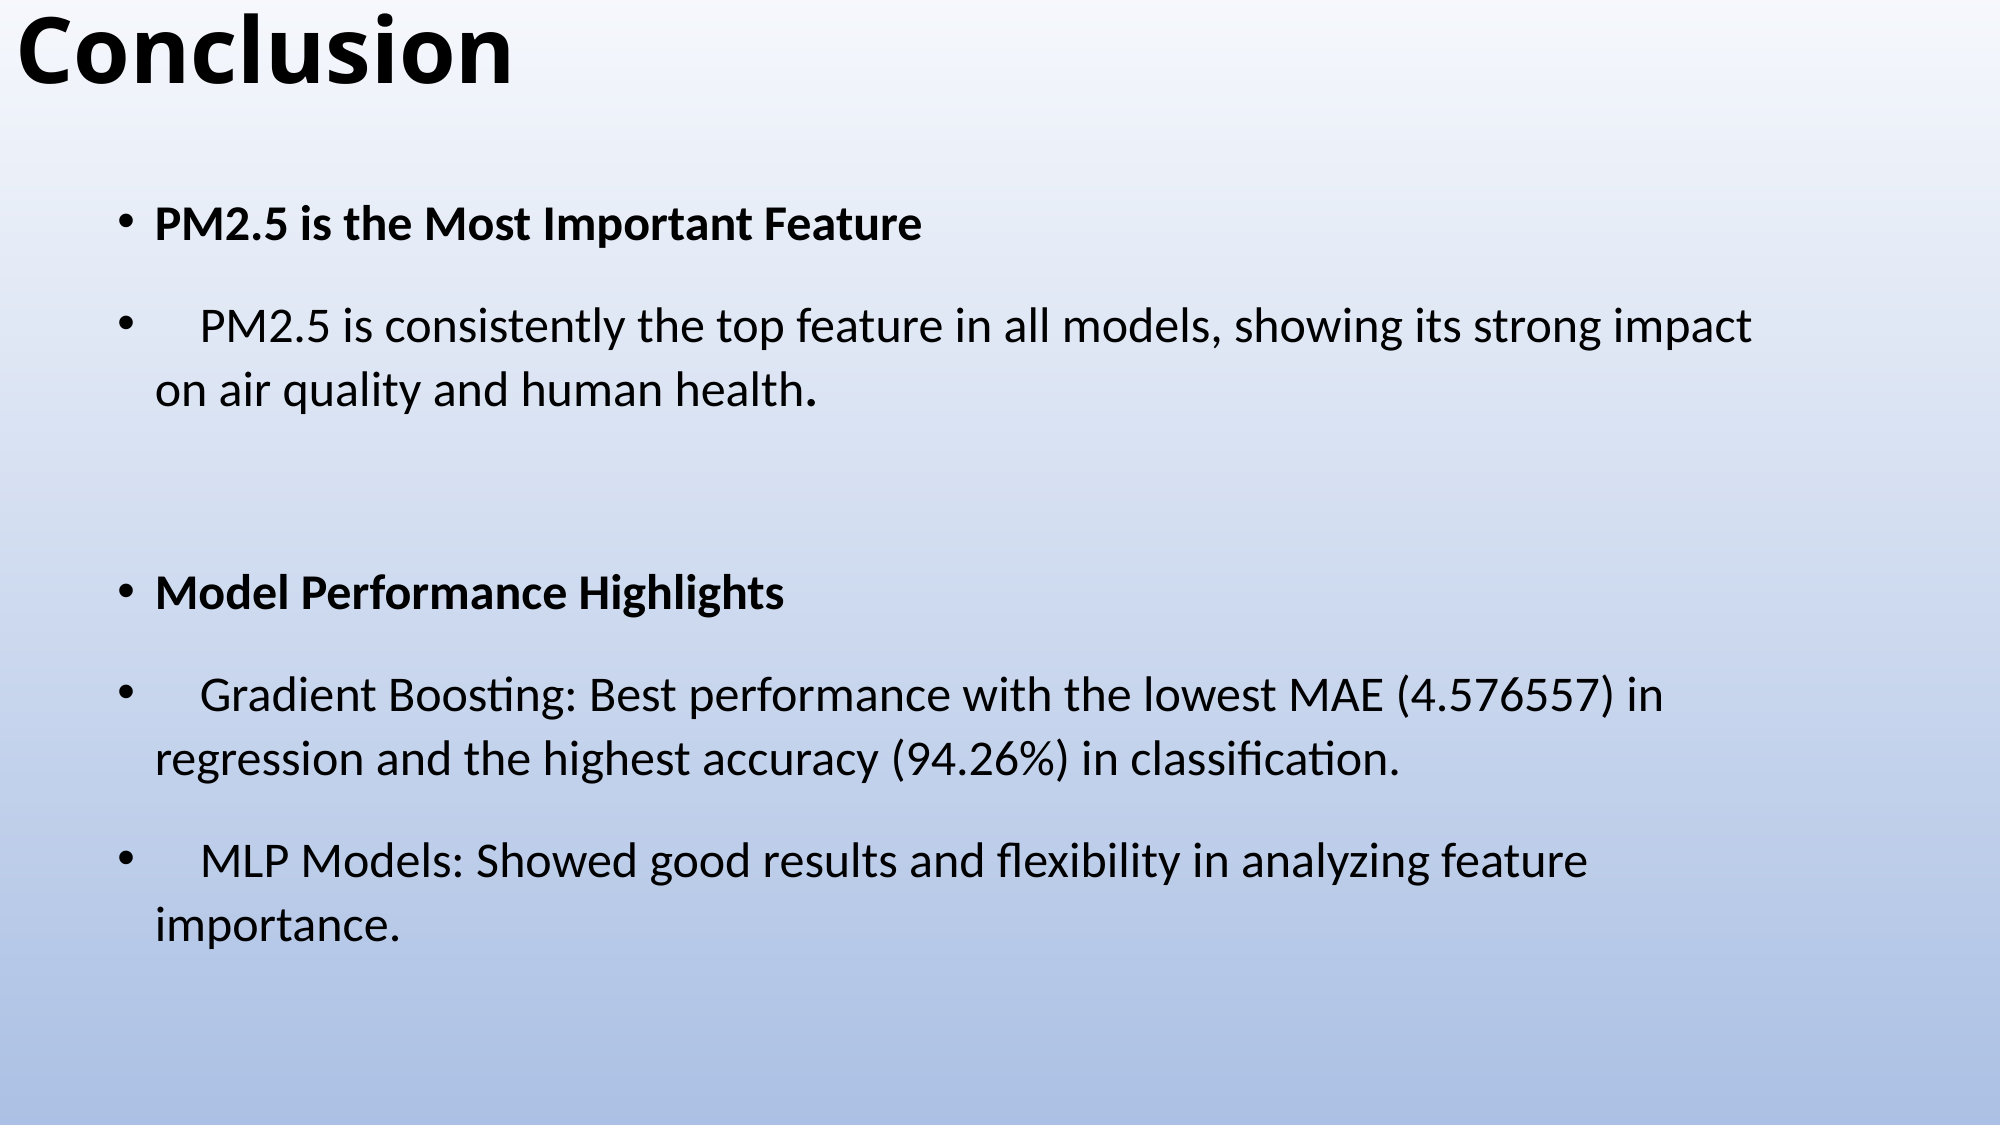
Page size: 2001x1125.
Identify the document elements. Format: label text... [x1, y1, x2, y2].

list PM2.5 is the Most Important Feature PM2.5 is consistently the top feature in all models, showing its strong impact on air quality and human health. Model Performance Highlights Gradient Boosting: Best performance with the lowest MAE (4.576557) in regression and the highest accuracy (94.26%) in classification. MLP Models: Showed good results and flexibility in analyzing feature importance. [102, 178, 1828, 916]
title Conclusion [0, 0, 1725, 218]
